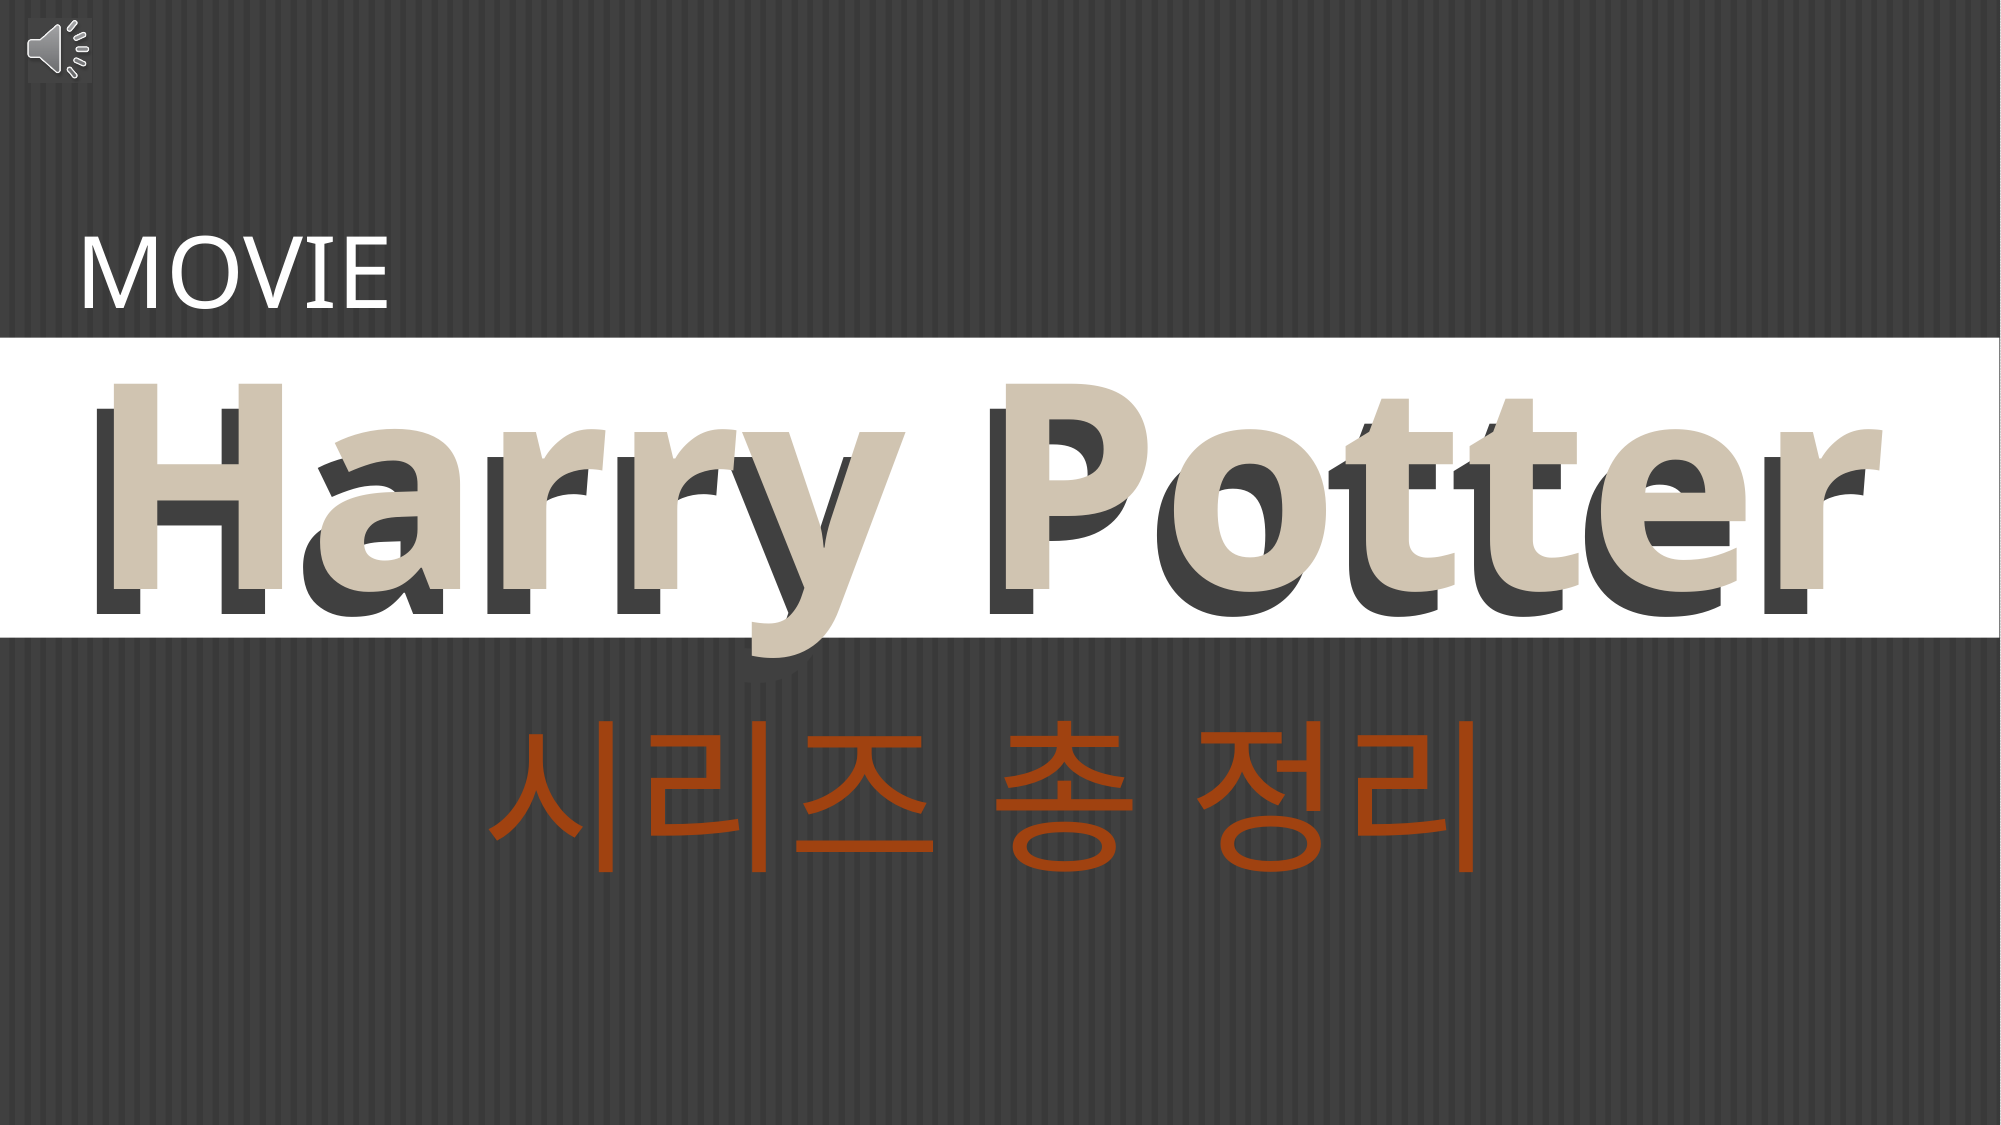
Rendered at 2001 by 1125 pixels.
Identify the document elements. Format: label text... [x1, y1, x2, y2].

text_box MOVIE [60, 201, 408, 336]
text_box Harry Potter [73, 294, 1905, 654]
text_box Harry Potter [56, 319, 1888, 680]
picture [26, 17, 94, 85]
subtitle 시리즈 총 정리 [238, 708, 1739, 923]
